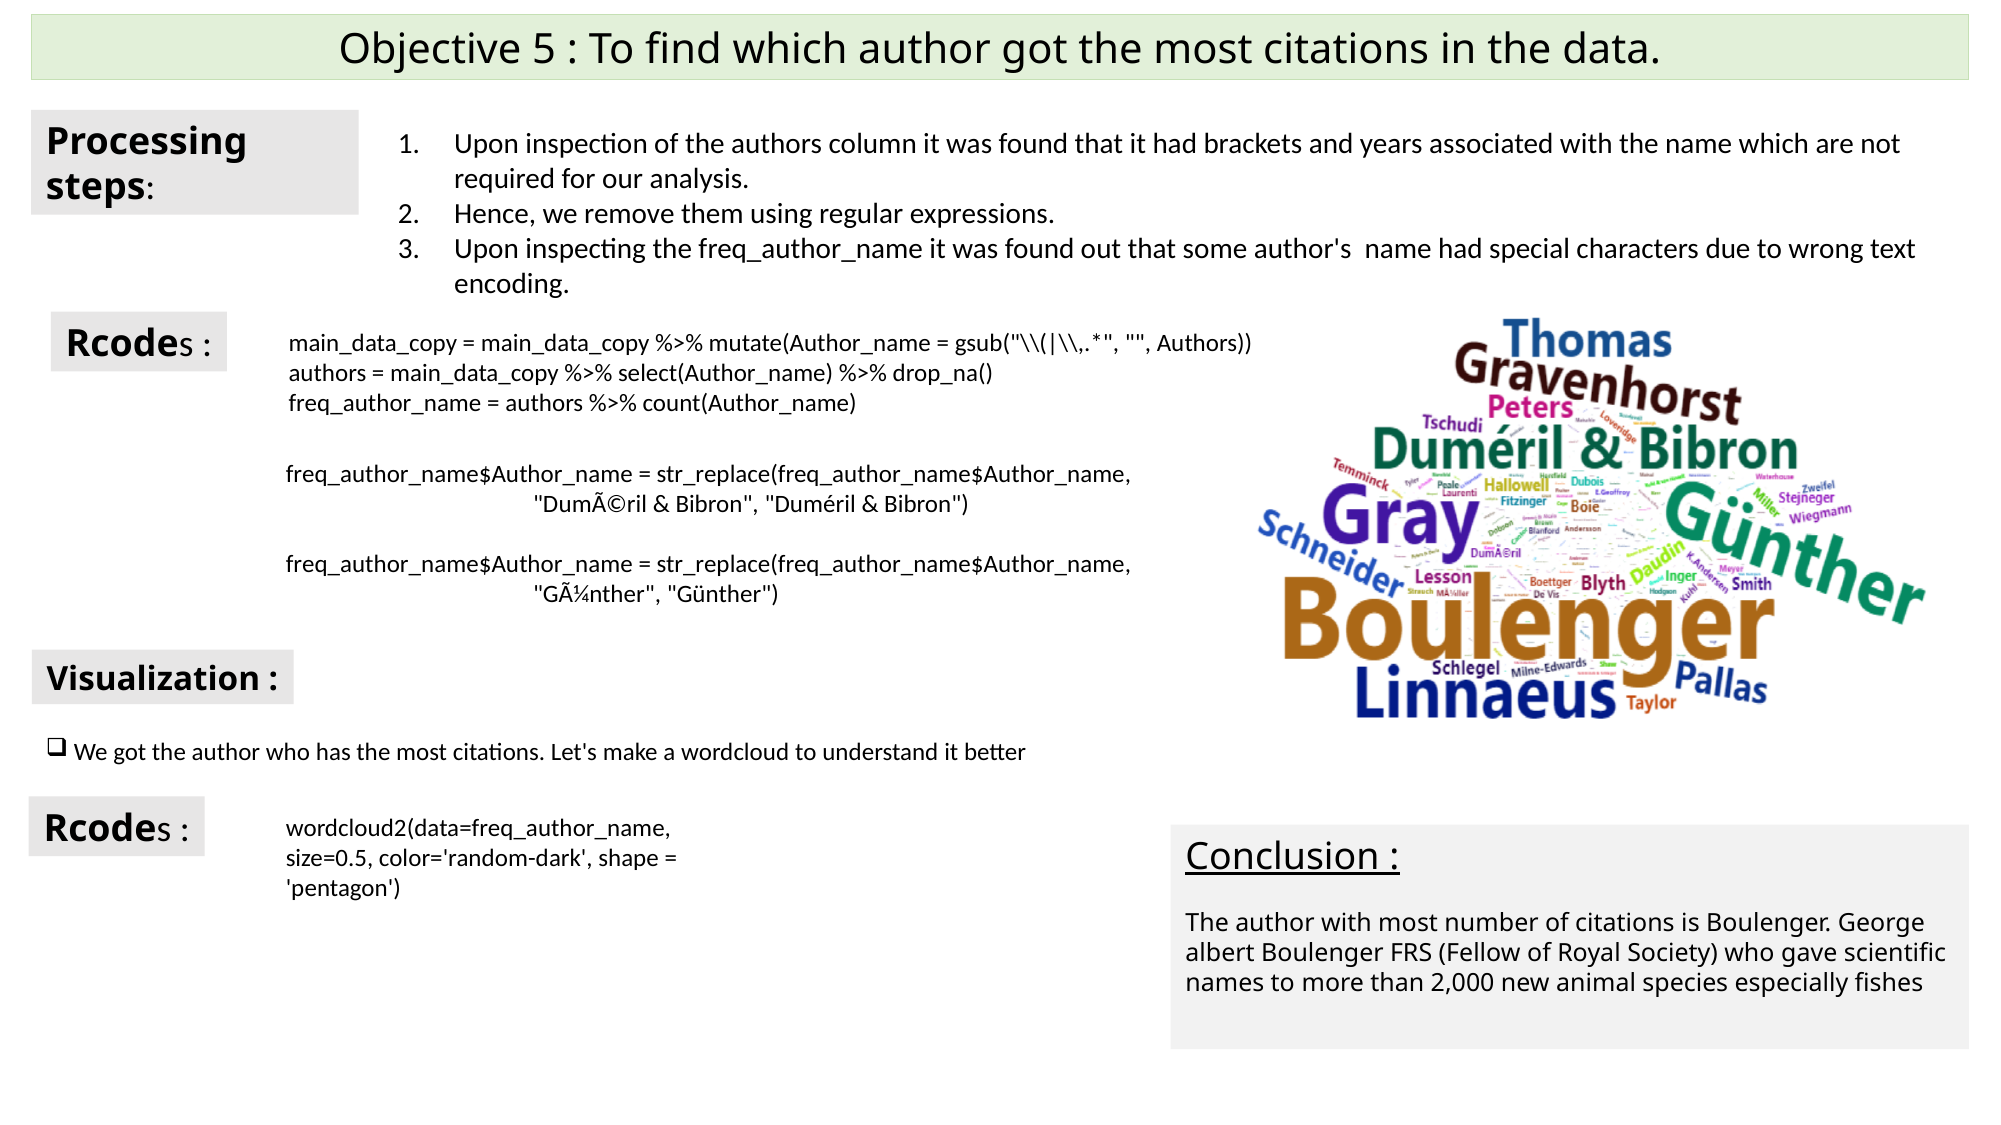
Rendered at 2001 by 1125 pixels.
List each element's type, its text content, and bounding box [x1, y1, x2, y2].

text_box Visualization : [31, 649, 294, 705]
text_box Objective 5 : To find which author got the most citations in the data. [31, 14, 1969, 80]
text_box Rcodes : [50, 311, 227, 372]
text_box freq_author_name$Author_name = str_replace(freq_author_name$Author_name, "DumÃ©ril & Bibron", "Duméril & Bibron") freq_author_name$Author_name = str_replace(freq_author_name$Author_name, "GÃ¼nther", "Günther") [271, 450, 1238, 615]
text_box Conclusion : The author with most number of citations is Boulenger. George albert Boulenger FRS (Fellow of Royal Society) who gave scientific names to more than 2,000 new animal species especially fishes [1170, 824, 1969, 1050]
text_box Processing steps: [31, 109, 359, 215]
text_box Rcodes : [28, 796, 205, 857]
text_box main_data_copy = main_data_copy %>% mutate(Author_name = gsub("\\(|\\,.*", "", Authors)) authors = main_data_copy %>% select(Author_name) %>% drop_na() freq_author_name = authors %>% count(Author_name) [273, 319, 1238, 424]
text_box Upon inspection of the authors column it was found that it had brackets and years associated with the name which are not required for our analysis. Hence, we remove them using regular expressions. Upon inspecting the freq_author_name it was found out that some author's name had special characters due to wrong text encoding. [383, 117, 1969, 319]
text_box wordcloud2(data=freq_author_name, size=0.5, color='random-dark', shape = 'pentagon') [271, 804, 713, 909]
text_box We got the author who has the most citations. Let's make a wordcloud to understand it better [31, 728, 1238, 773]
picture [1238, 282, 1969, 797]
